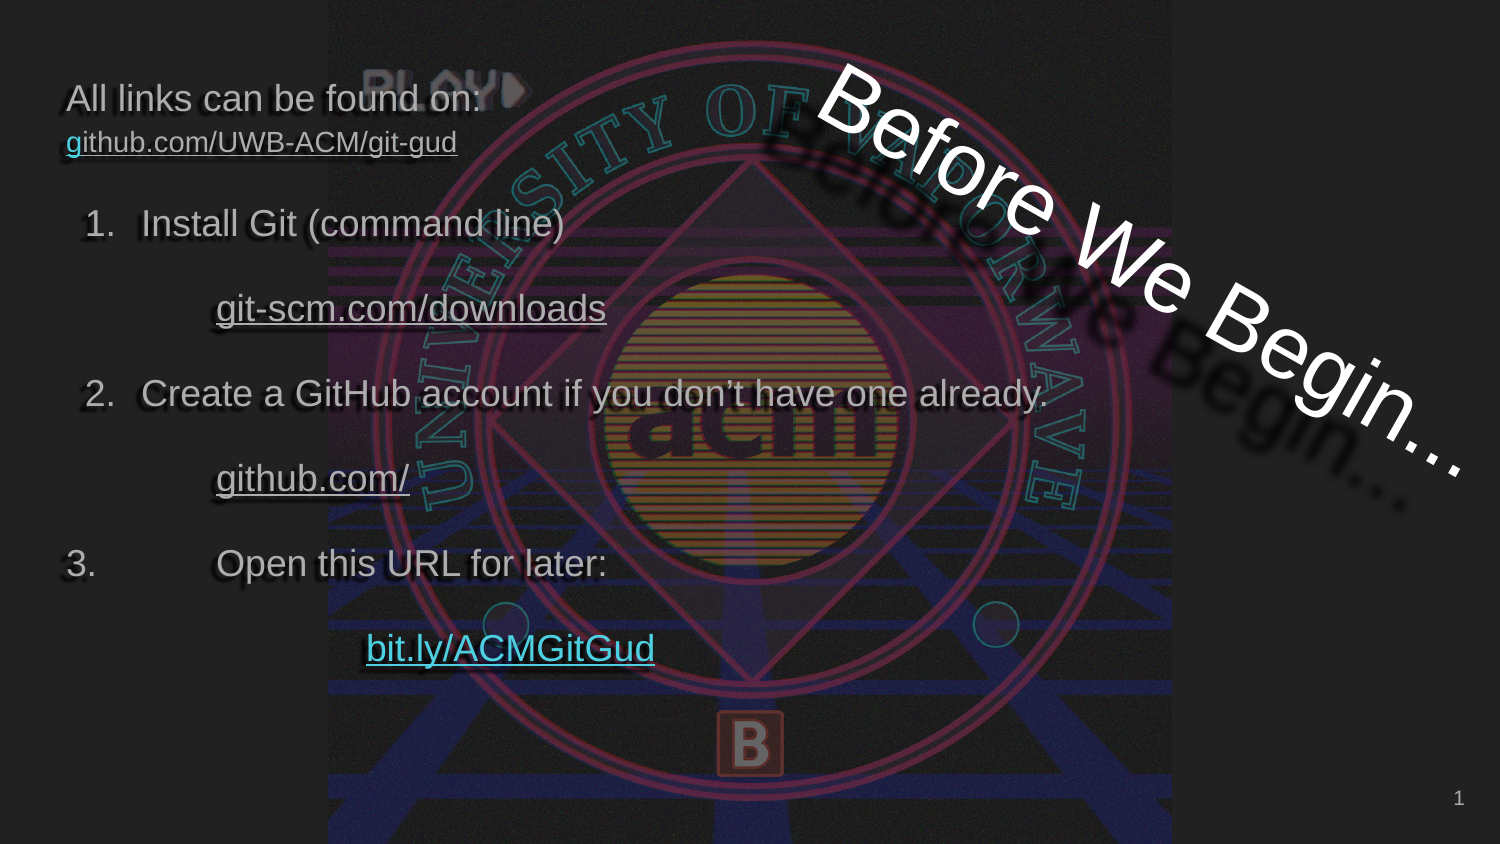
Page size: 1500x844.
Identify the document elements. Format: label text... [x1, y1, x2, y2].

list All links can be found on: github.com/UWB-ACM/git-gud Install Git (command line) git-scm.com/downloads Create a GitHub account if you don’t have one already. github.com/ 3. Open this URL for later: bit.ly/ACMGitGud [51, 51, 322, 750]
title Before We Begin... [1176, 199, 1500, 492]
slide_number ‹#› [1389, 764, 1480, 830]
picture [327, 0, 1173, 844]
